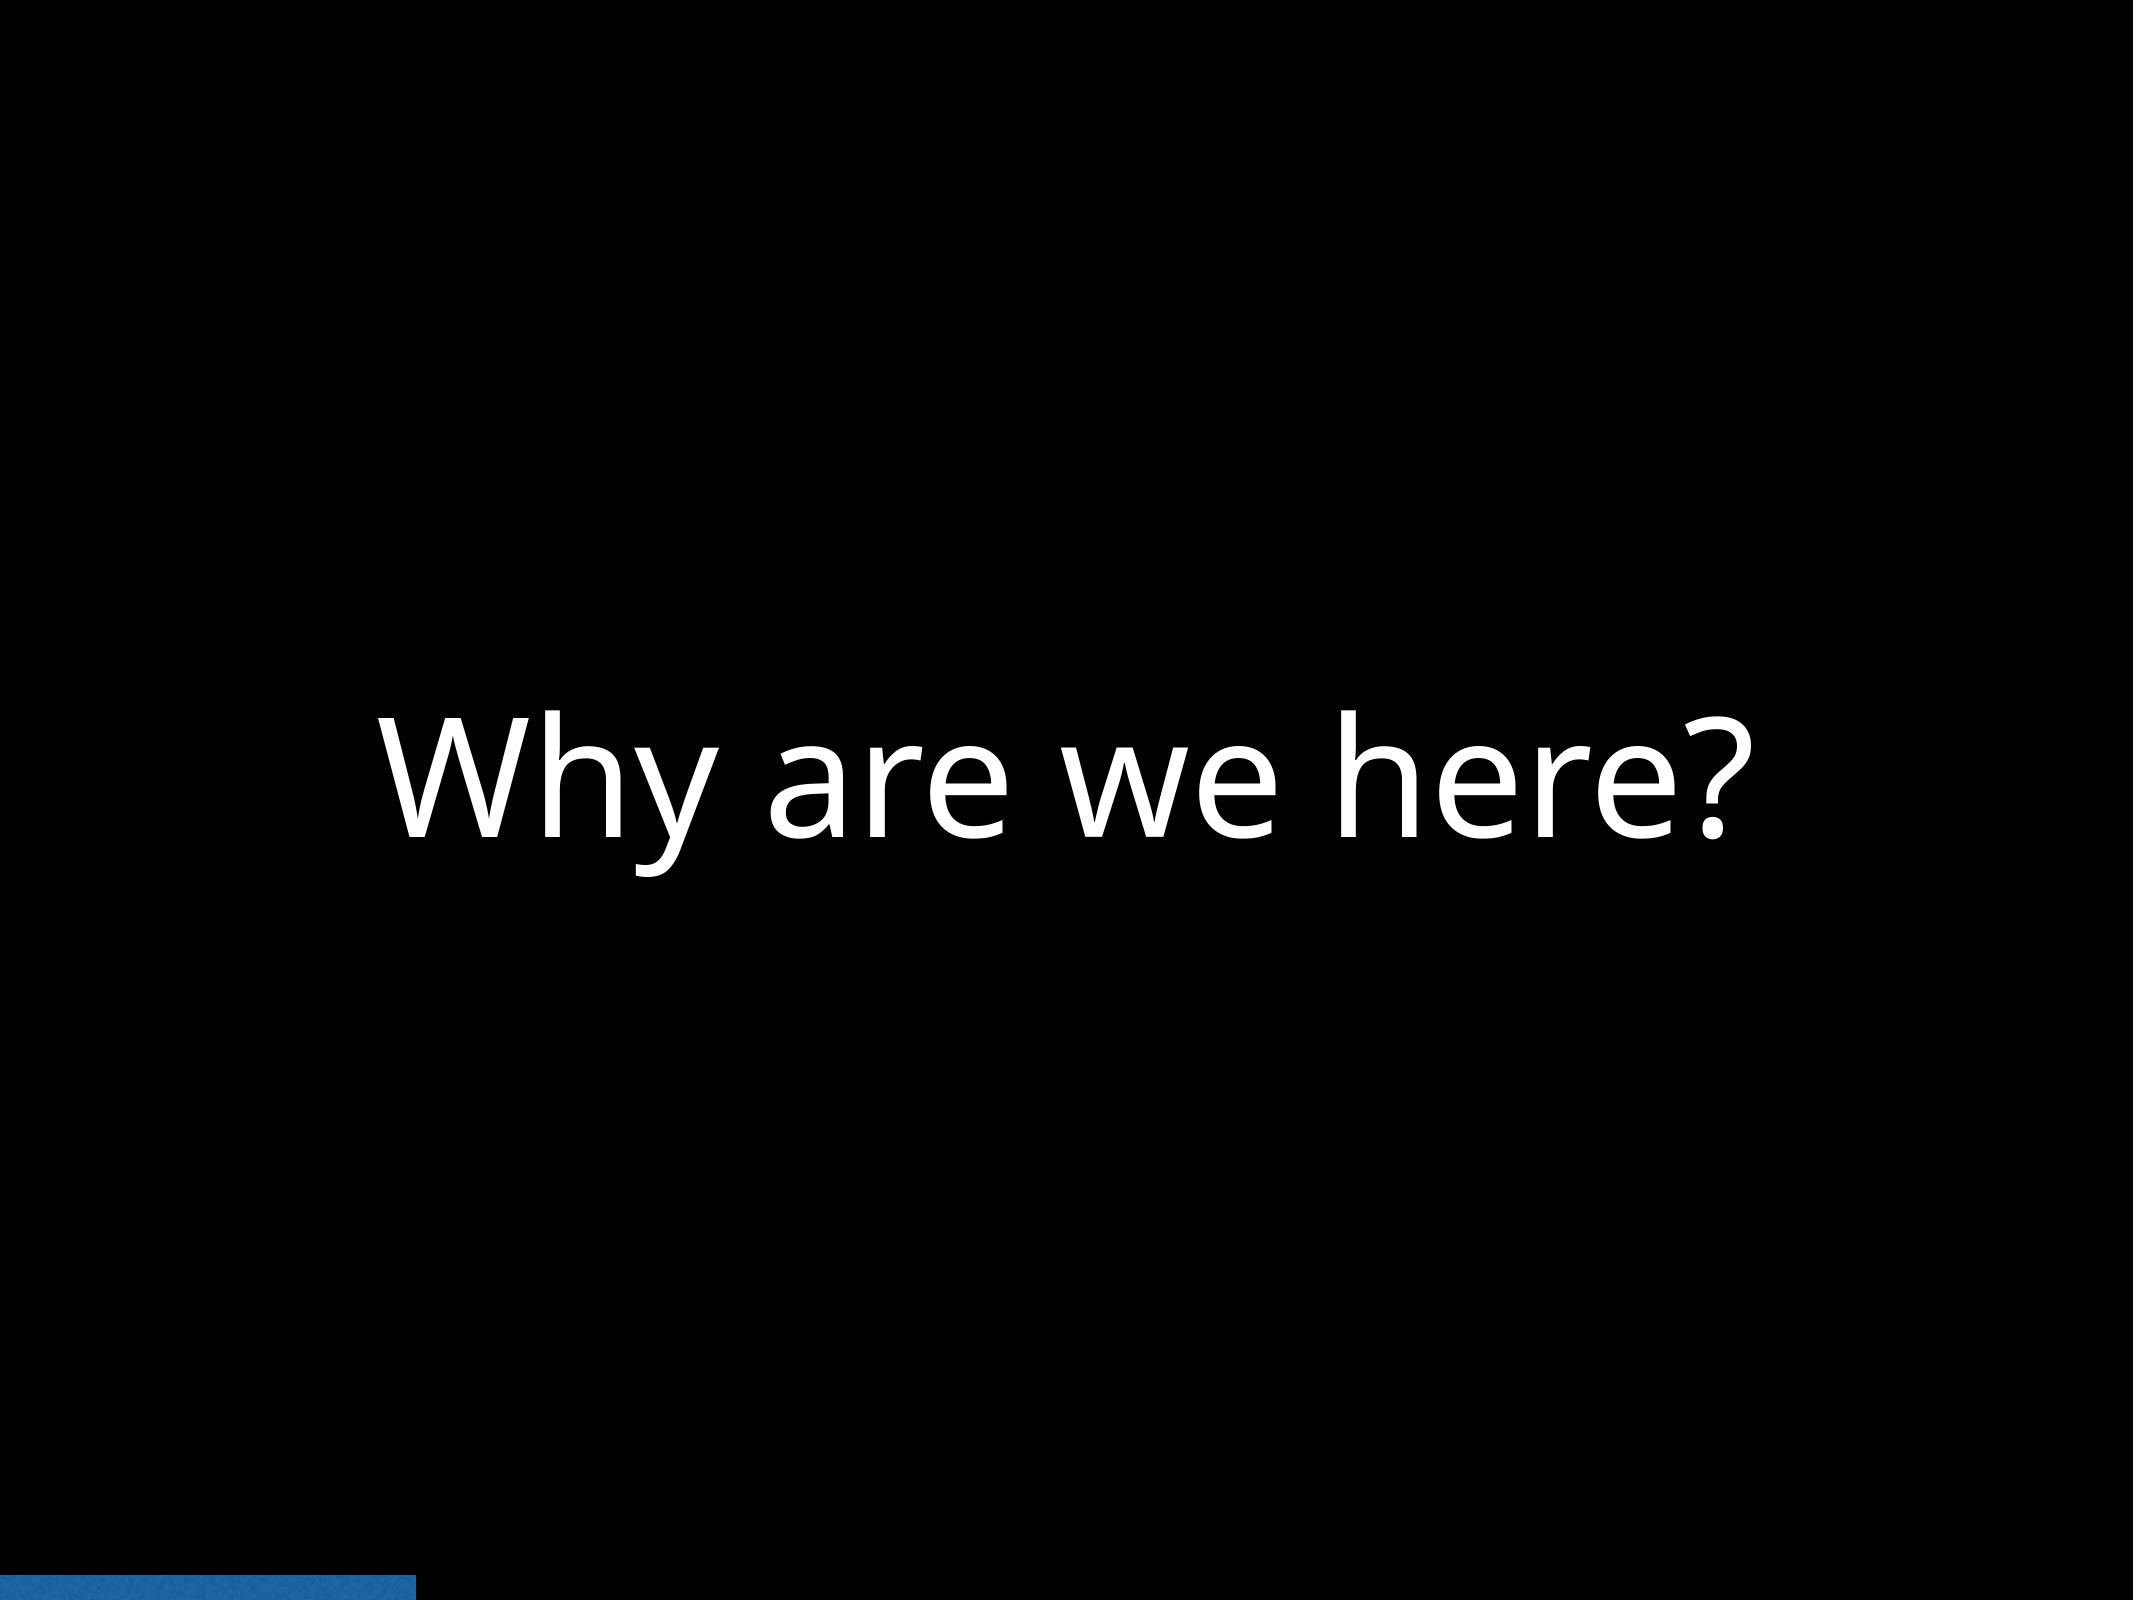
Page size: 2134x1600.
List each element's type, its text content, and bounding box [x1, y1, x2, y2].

text_box [0, 1575, 417, 1600]
title Why are we here? [155, 593, 1978, 949]
